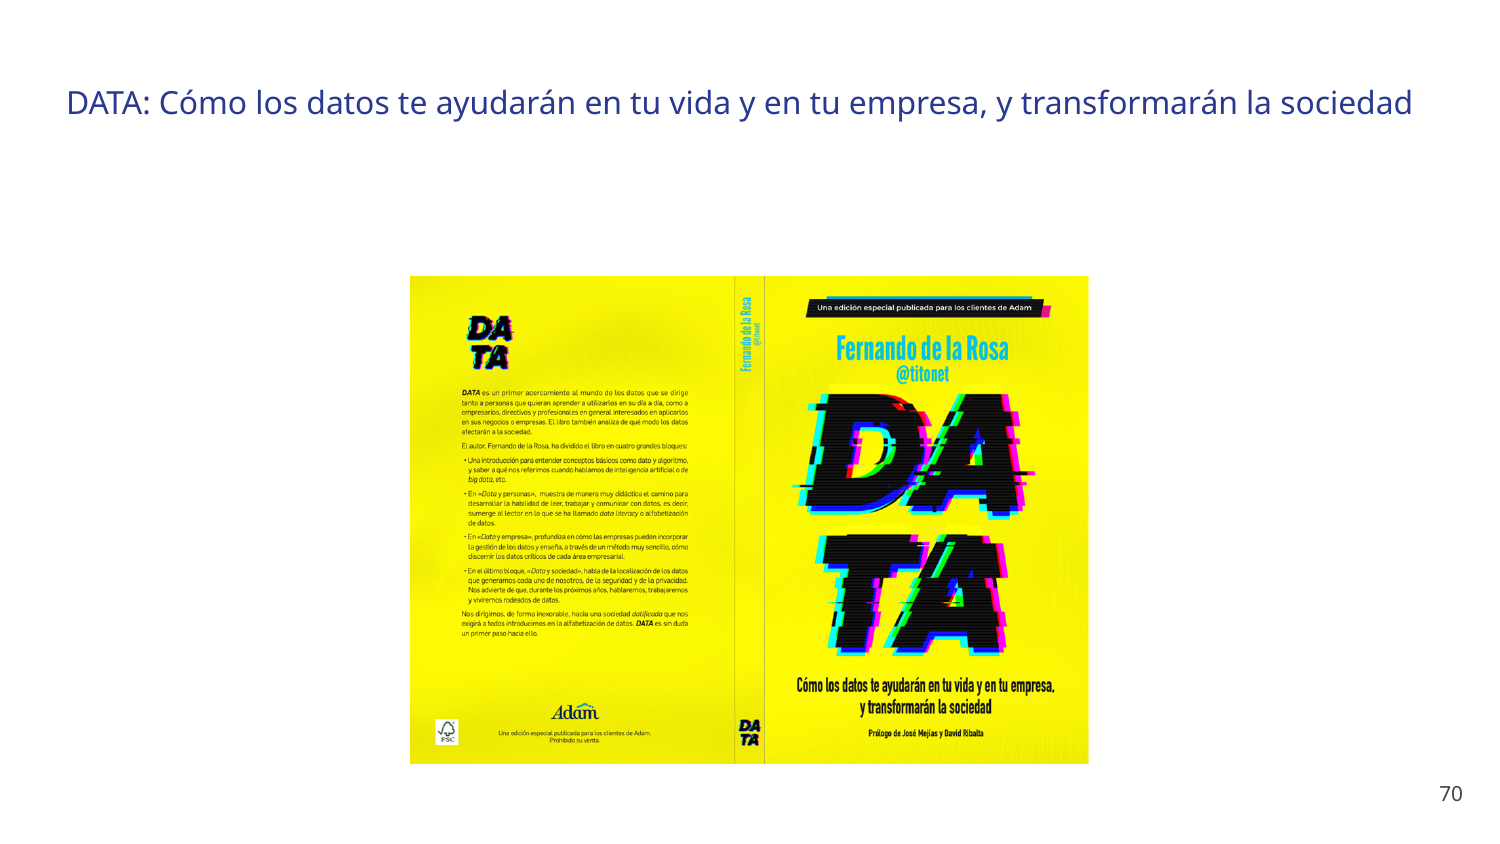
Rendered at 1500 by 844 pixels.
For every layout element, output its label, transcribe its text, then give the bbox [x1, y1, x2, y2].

slide_number 70 [1387, 762, 1478, 828]
title DATA: Cómo los datos te ayudarán en tu vida y en tu empresa, y transformarán la sociedad [51, 67, 1449, 167]
picture [410, 275, 1090, 764]
